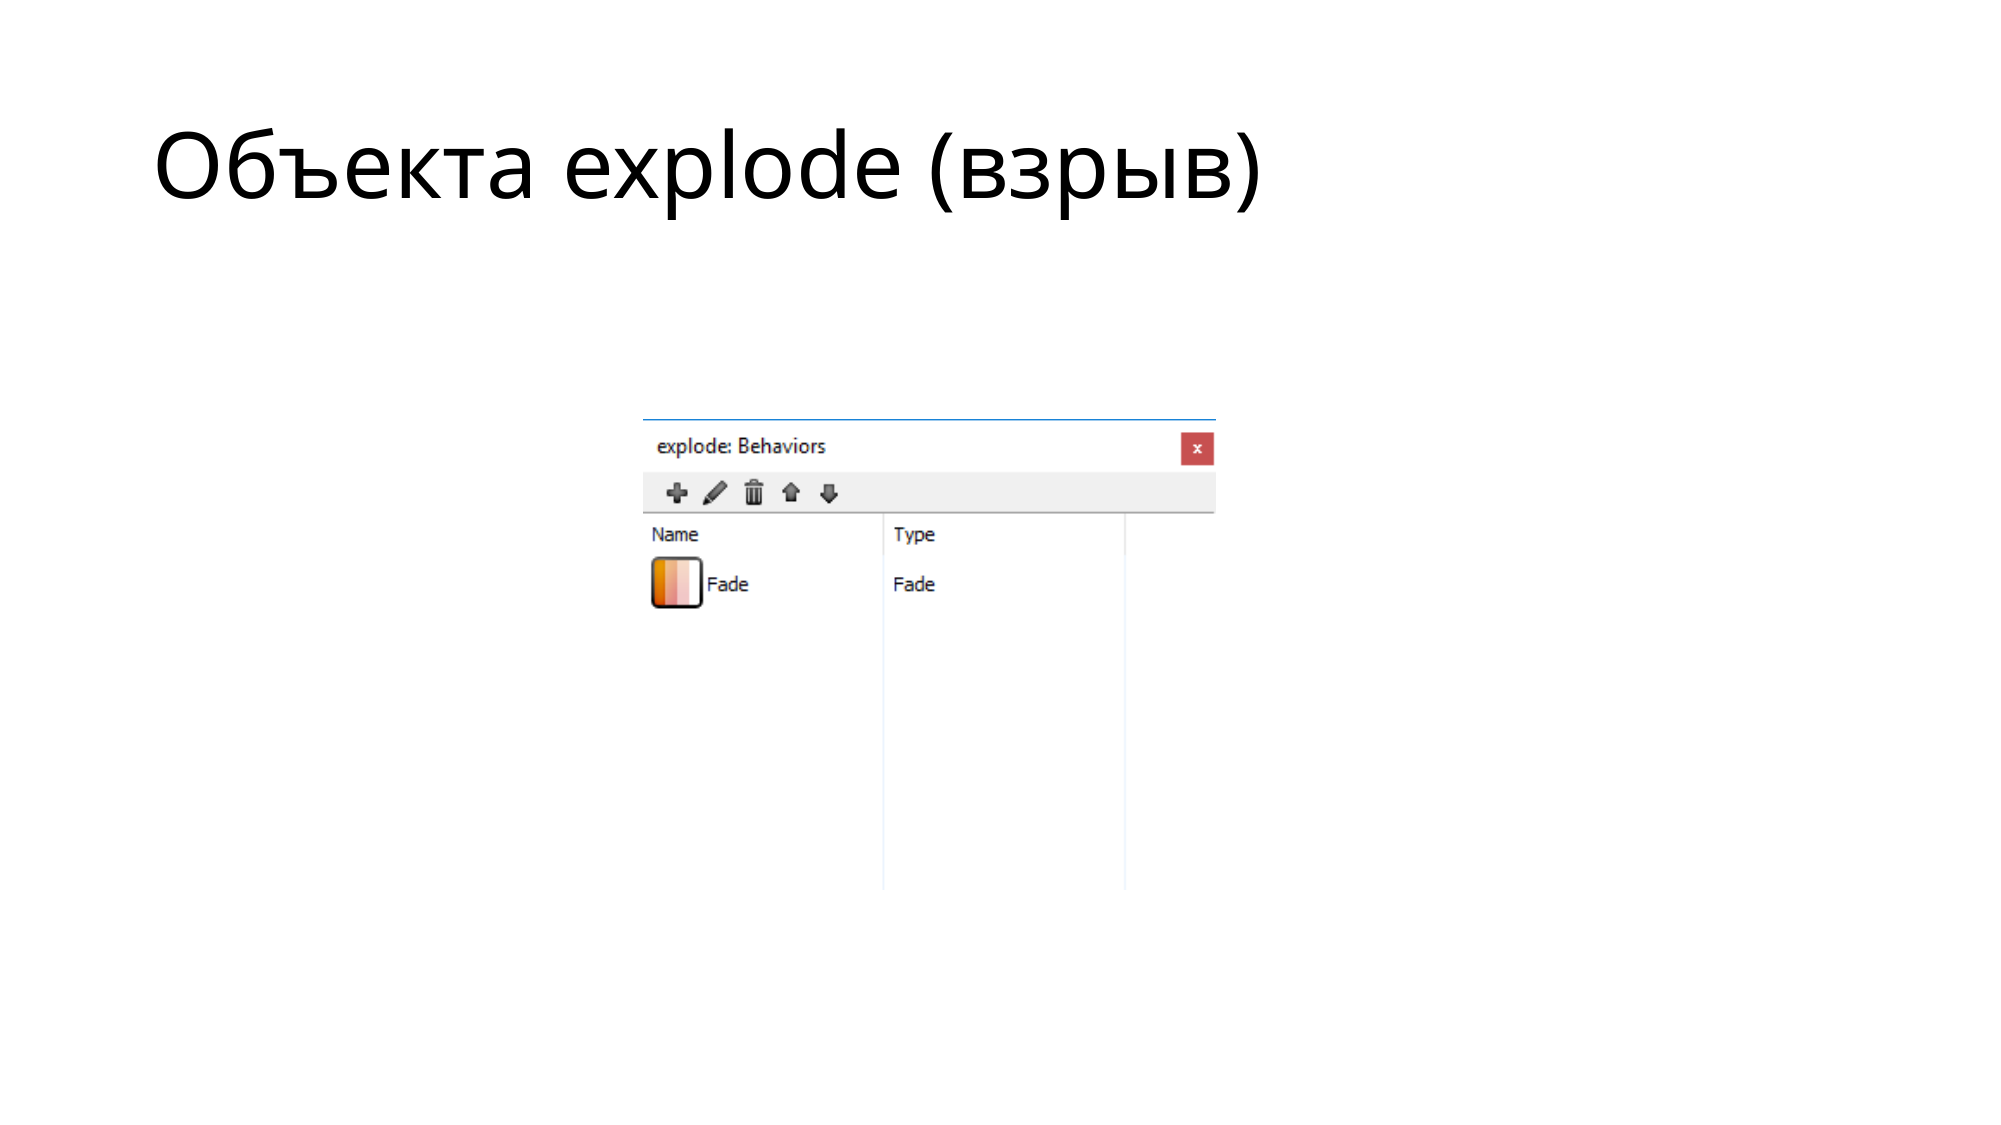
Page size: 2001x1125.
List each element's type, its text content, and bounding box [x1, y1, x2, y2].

picture [643, 419, 1216, 890]
title Объекта explode (взрыв) [137, 59, 1863, 278]
